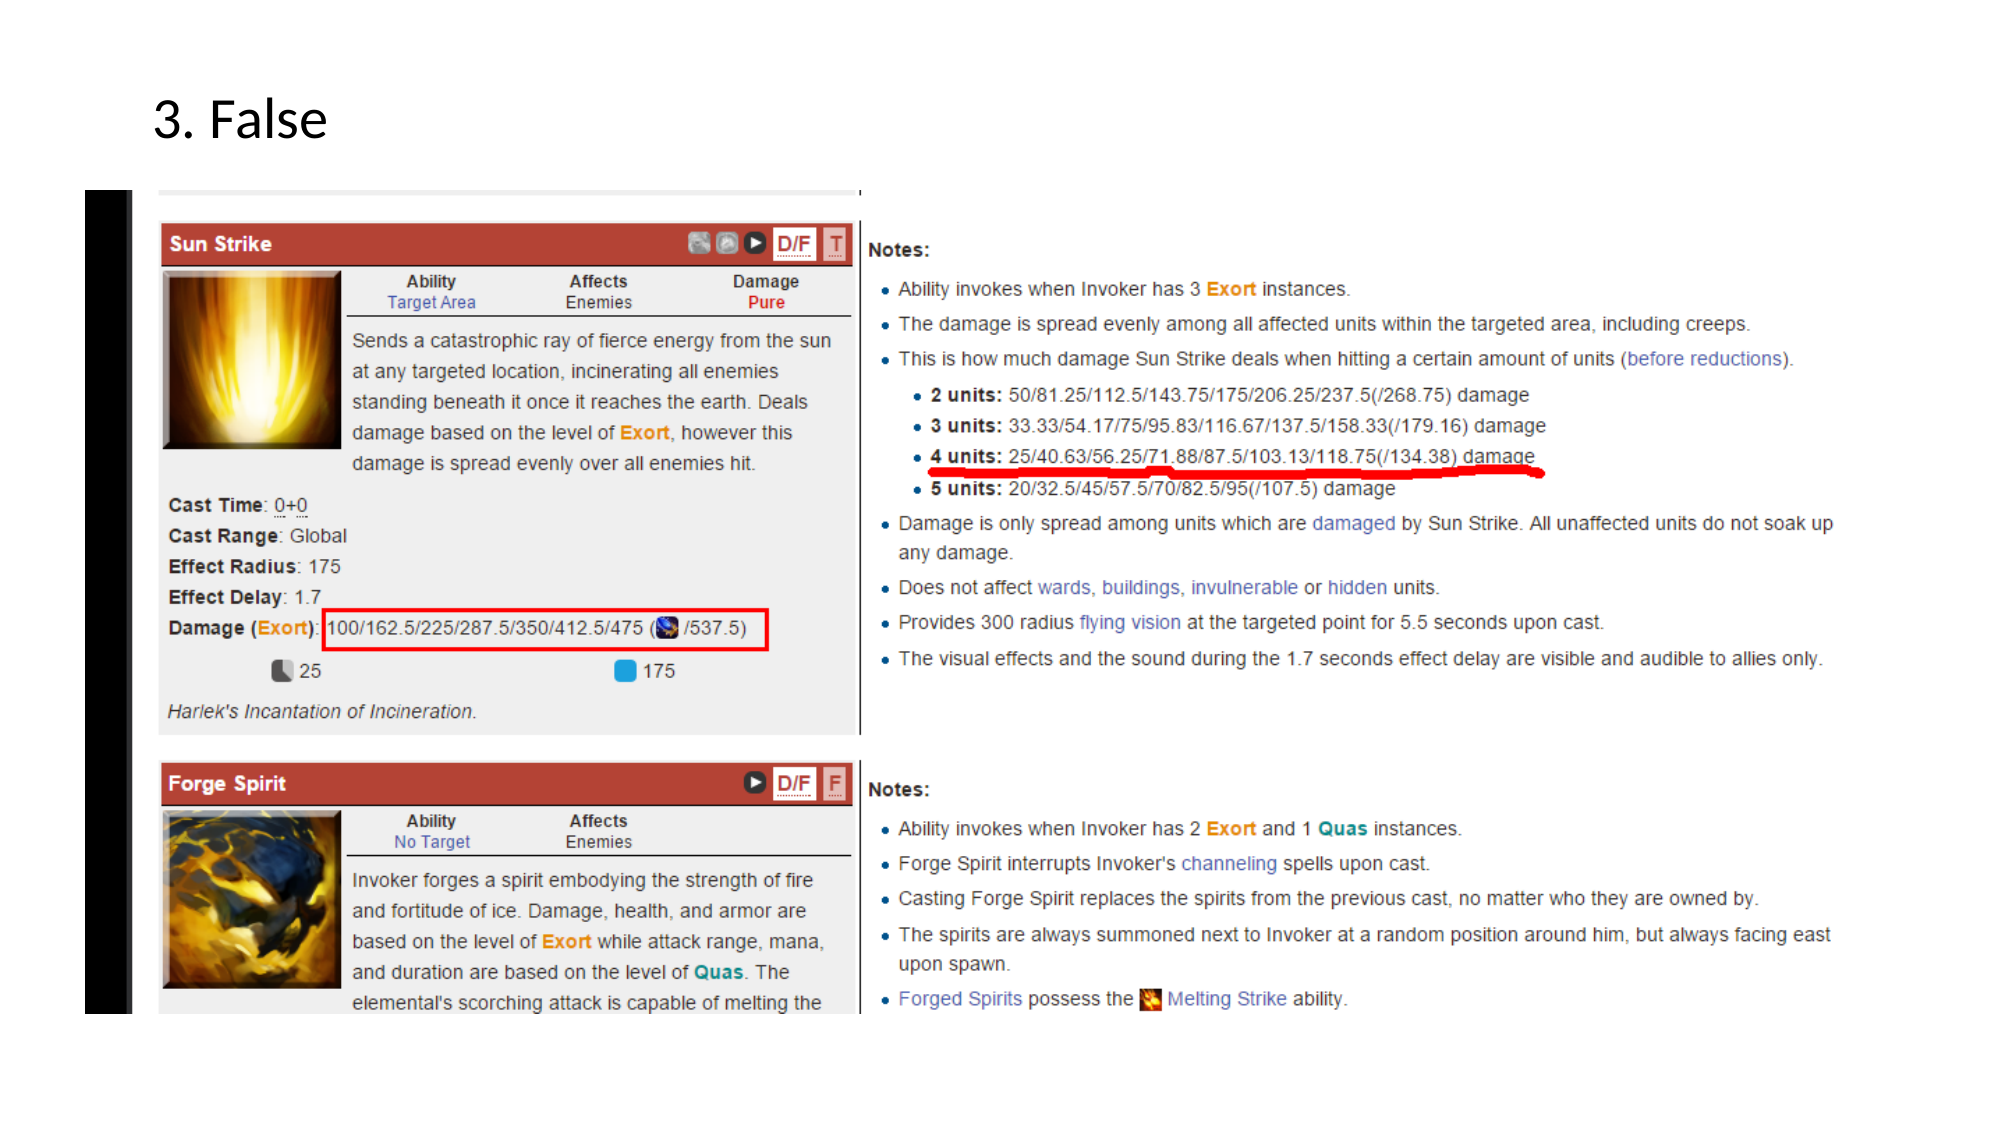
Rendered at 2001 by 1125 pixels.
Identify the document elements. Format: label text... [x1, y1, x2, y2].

list 3. False [137, 81, 1863, 190]
picture [85, 190, 1863, 1014]
